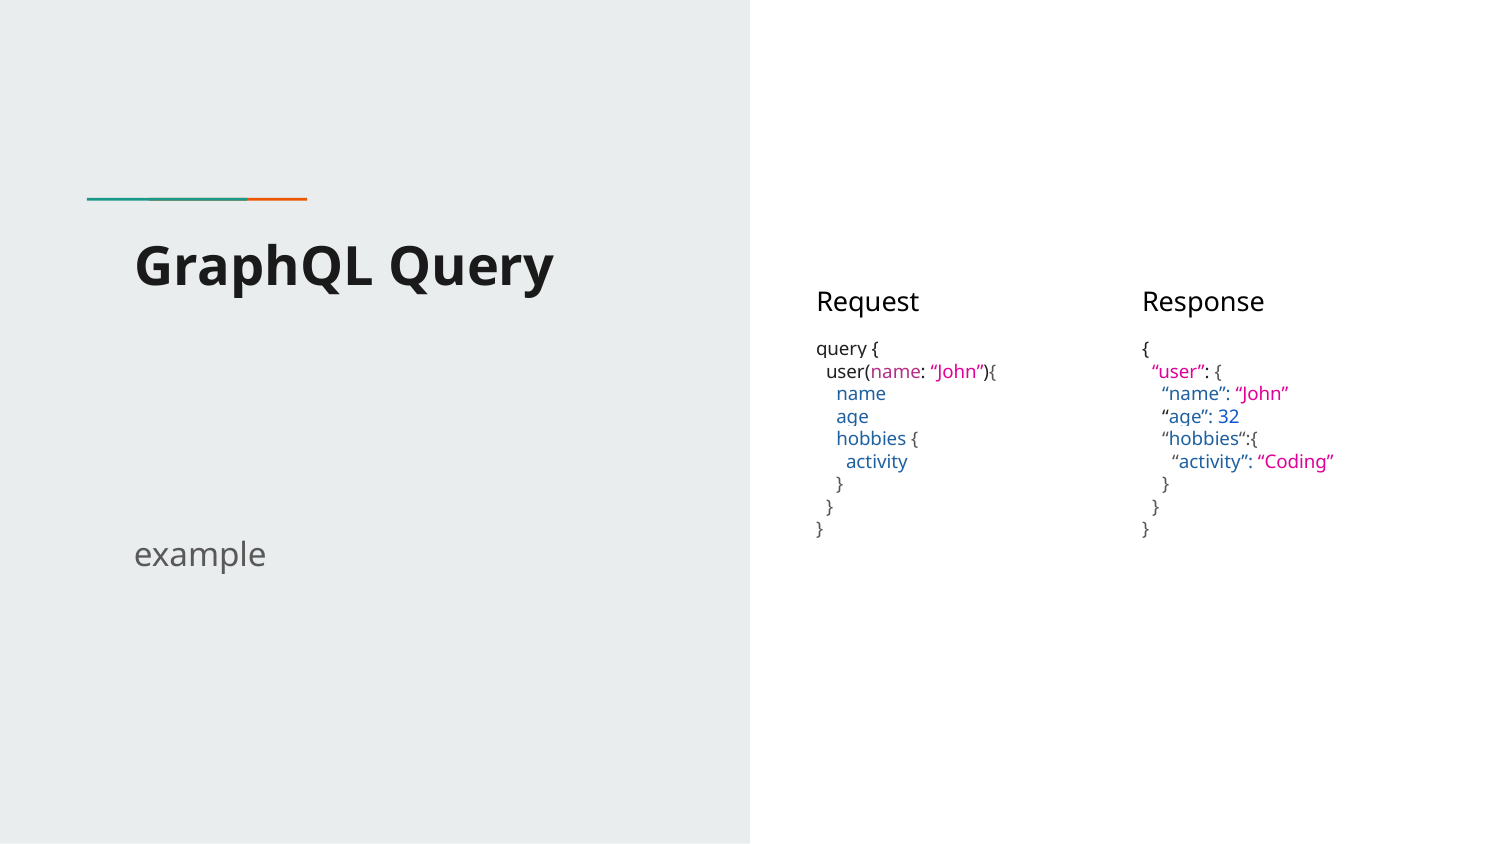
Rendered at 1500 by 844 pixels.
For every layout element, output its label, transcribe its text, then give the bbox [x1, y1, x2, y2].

text_box { “user”: { “name”: “John” “age”: 32 “hobbies“:{ “activity”: “Coding” } } } [1127, 322, 1454, 575]
subtitle example [118, 518, 661, 644]
text_box Response [1127, 269, 1442, 332]
text_box Request [801, 269, 1116, 332]
title GraphQL Query [119, 216, 662, 494]
text_box query { user(name: “John”){ name age hobbies { activity } } } [801, 322, 1127, 575]
